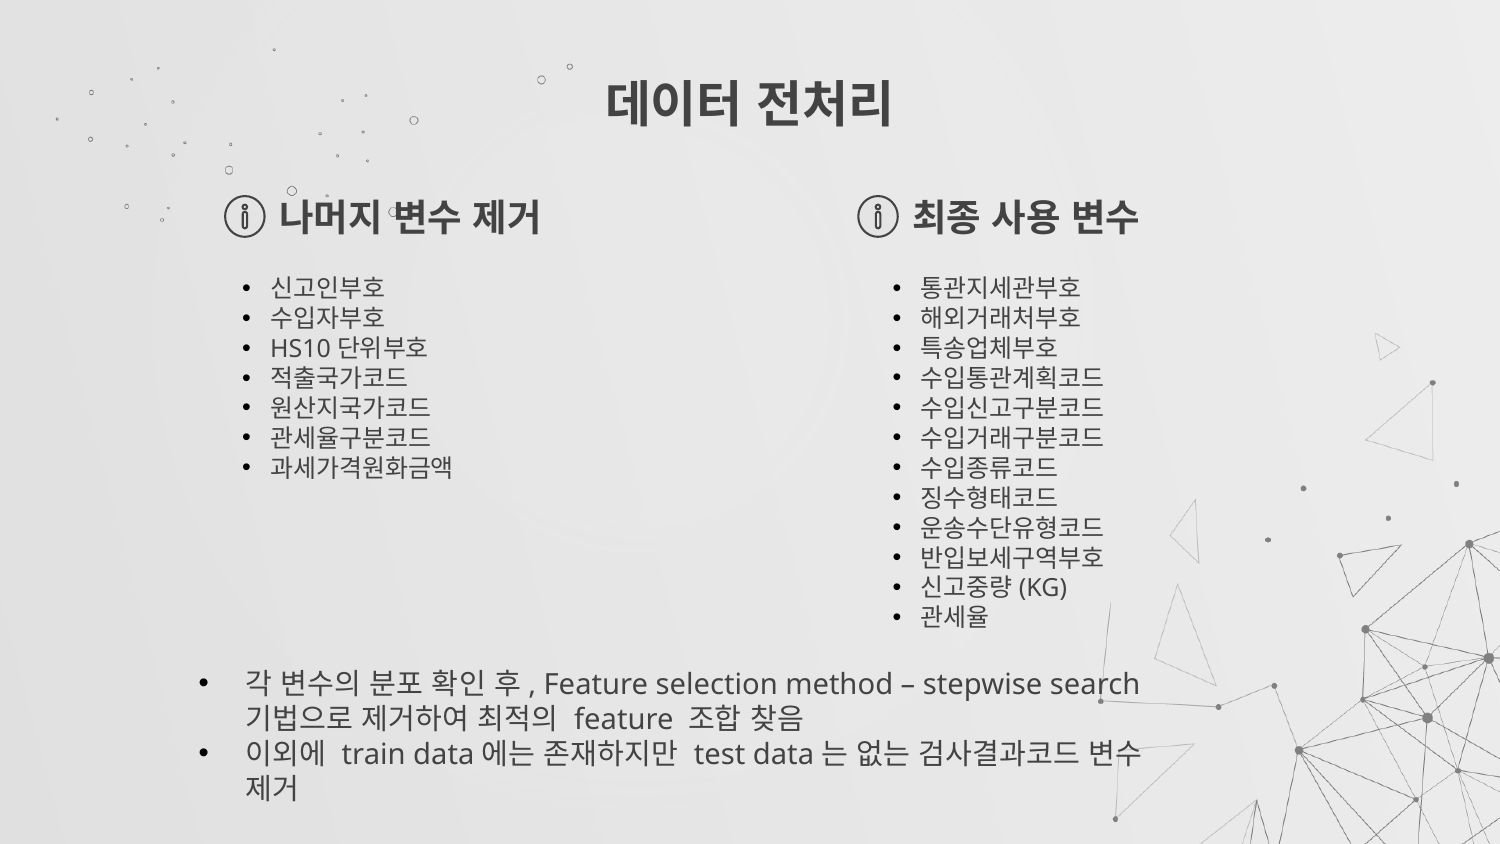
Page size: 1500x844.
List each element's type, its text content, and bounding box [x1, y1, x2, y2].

title 데이터 전처리 [322, 57, 1178, 214]
text_box 신고인부호 수입자부호 HS10단위부호 적출국가코드 원산지국가코드 관세율구분코드 과세가격원화금액 [227, 265, 530, 490]
text_box 각 변수의 분포 확인 후, Feature selection method – stepwise search 기법으로 제거하여 최적의 feature 조합 찾음 이외에 train data에는 존재하지만 test data는 없는 검사결과코드 변수 제거 [183, 657, 1203, 813]
text_box 통관지세관부호 해외거래처부호 특송업체부호 수입통관계획코드 수입신고구분코드 수입거래구분코드 수입종류코드 징수형태코드 운송수단유형코드 반입보세구역부호 신고중량(KG) 관세율 [878, 265, 1242, 640]
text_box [224, 185, 726, 247]
picture [0, 0, 1500, 844]
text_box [858, 185, 1359, 247]
